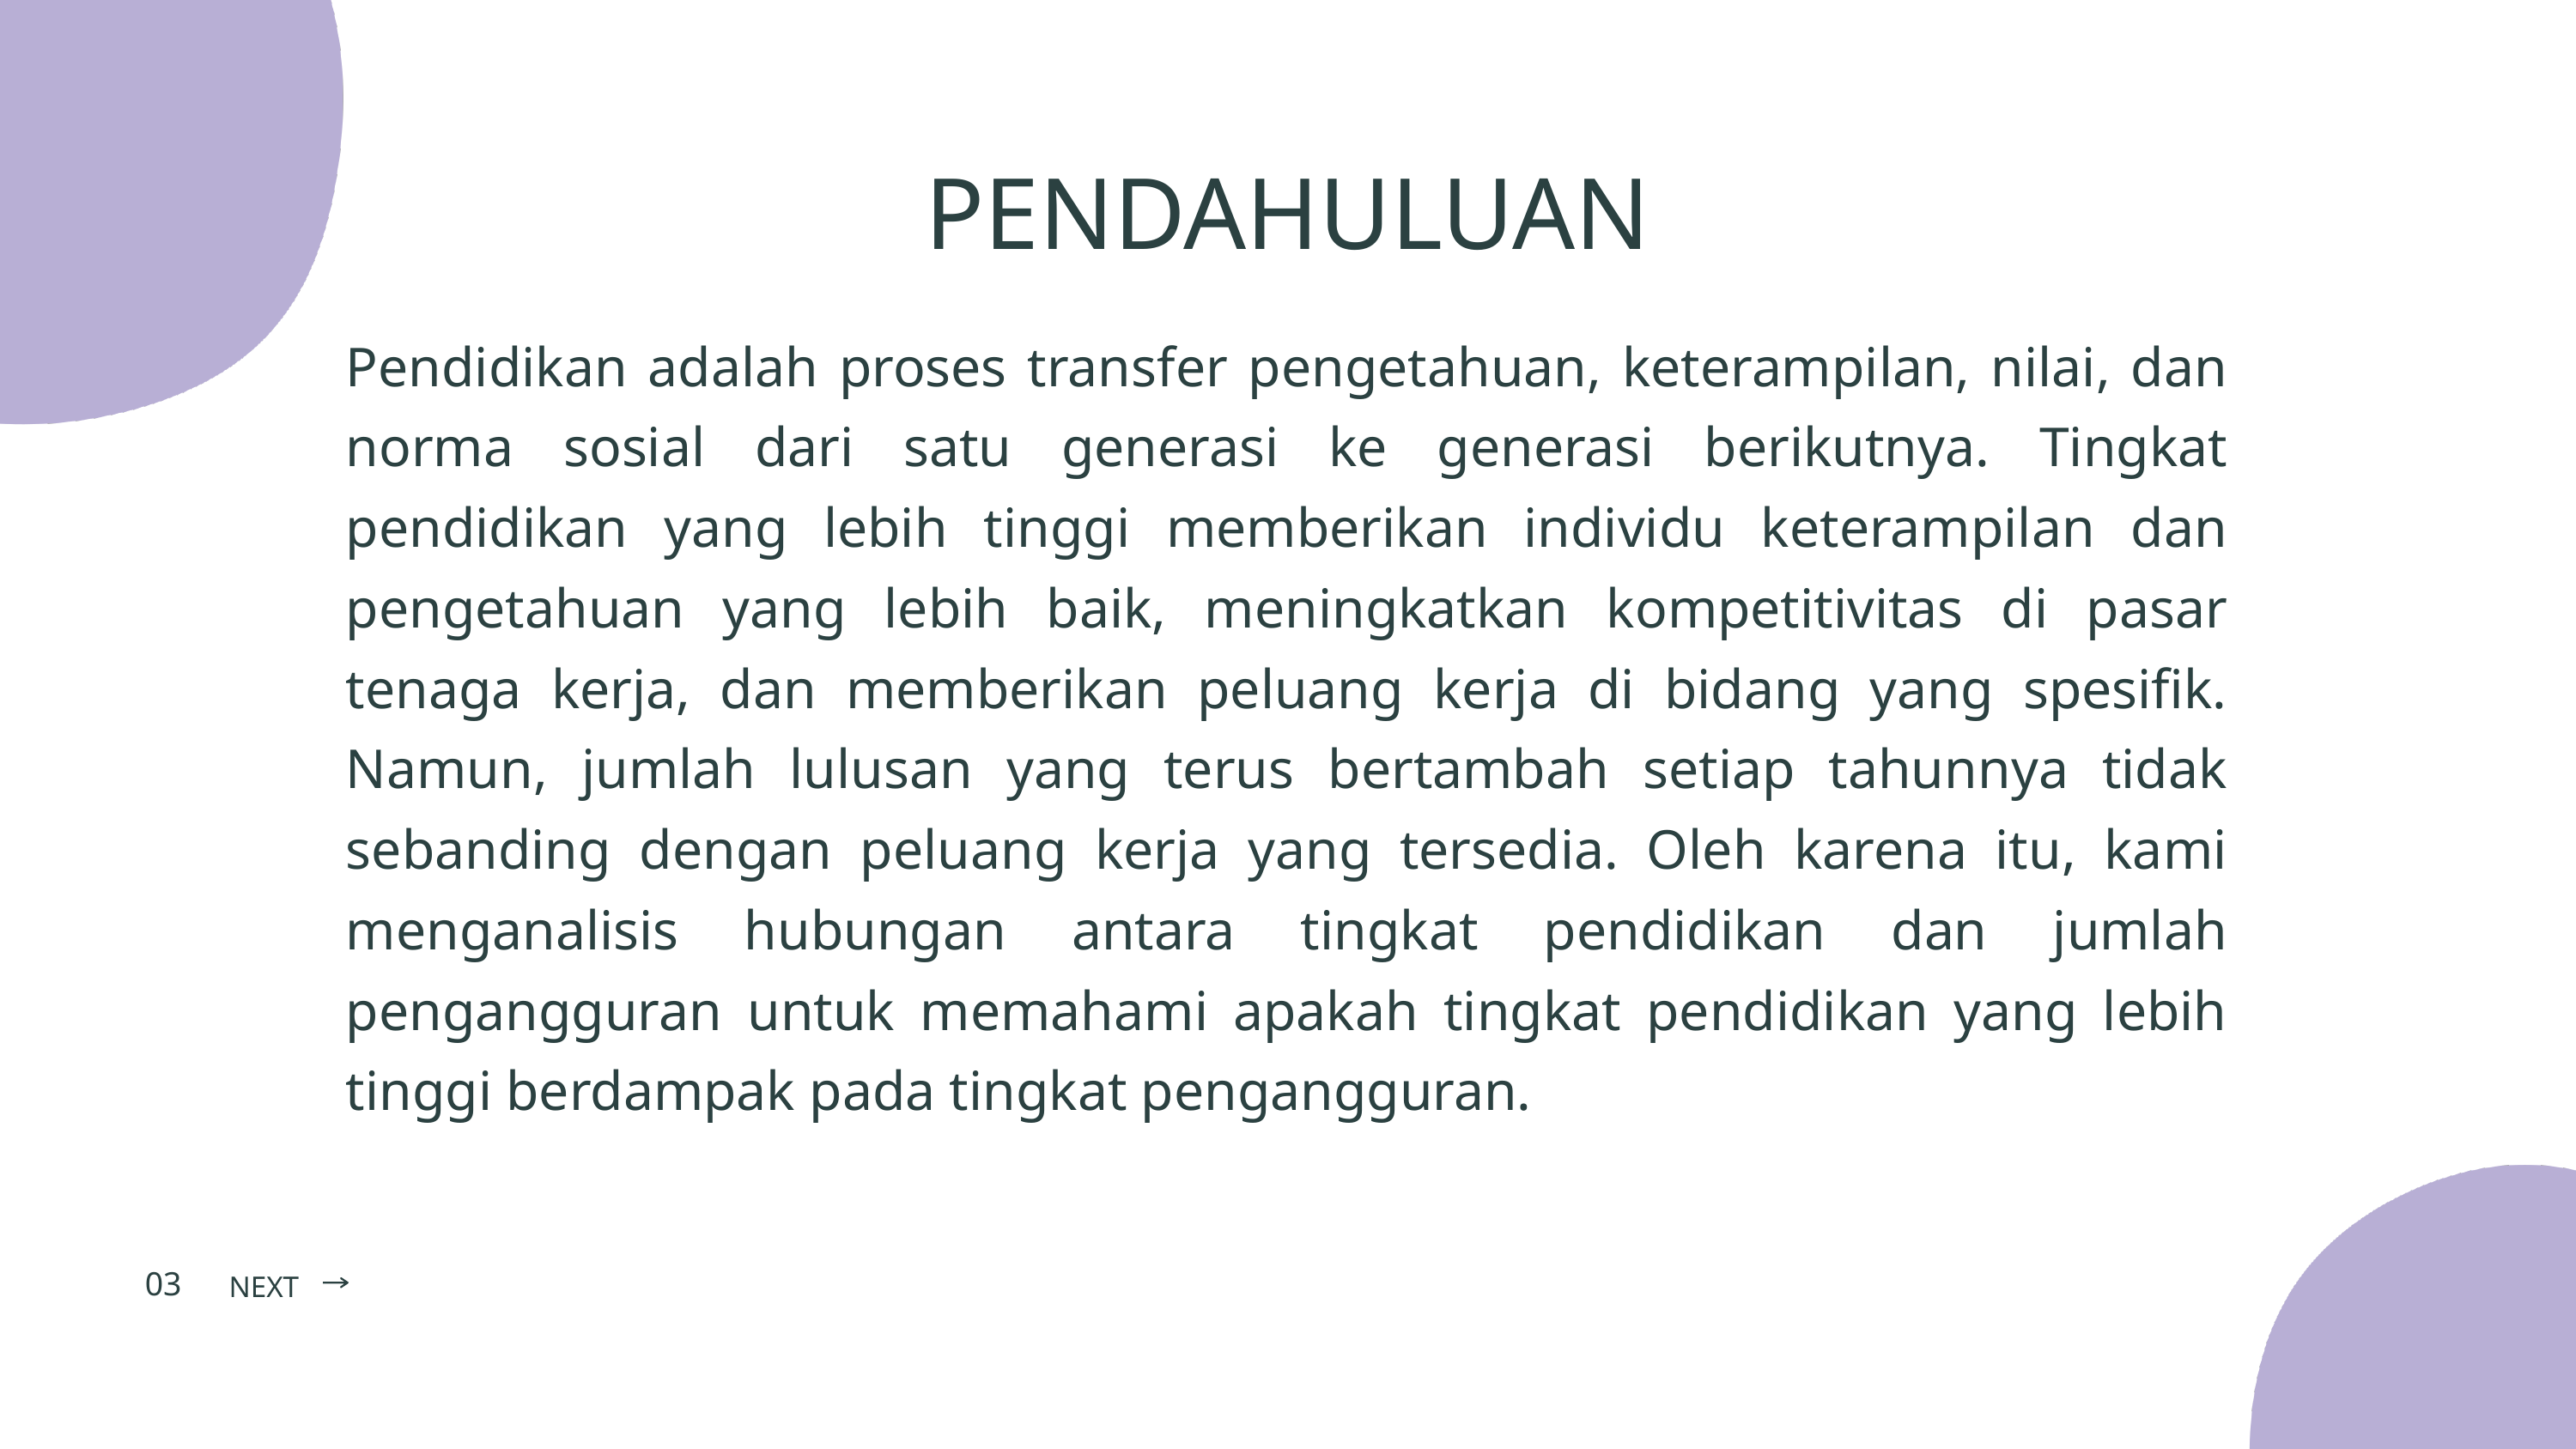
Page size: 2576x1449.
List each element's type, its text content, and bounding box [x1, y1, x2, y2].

text_box Pendidikan adalah proses transfer pengetahuan, keterampilan, nilai, dan norma sosial dari satu generasi ke generasi berikutnya. Tingkat pendidikan yang lebih tinggi memberikan individu keterampilan dan pengetahuan yang lebih baik, meningkatkan kompetitivitas di pasar tenaga kerja, dan memberikan peluang kerja di bidang yang spesifik. Namun, jumlah lulusan yang terus bertambah setiap tahunnya tidak sebanding dengan peluang kerja yang tersedia. Oleh karena itu, kami menganalisis hubungan antara tingkat pendidikan dan jumlah pengangguran untuk memahami apakah tingkat pendidikan yang lebih tinggi berdampak pada tingkat pengangguran. [345, 316, 2231, 1122]
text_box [228, 1265, 349, 1300]
text_box 03 [144, 1264, 194, 1302]
text_box [2245, 1158, 2576, 1449]
text_box PENDAHULUAN [901, 131, 1675, 270]
text_box [0, 0, 349, 435]
